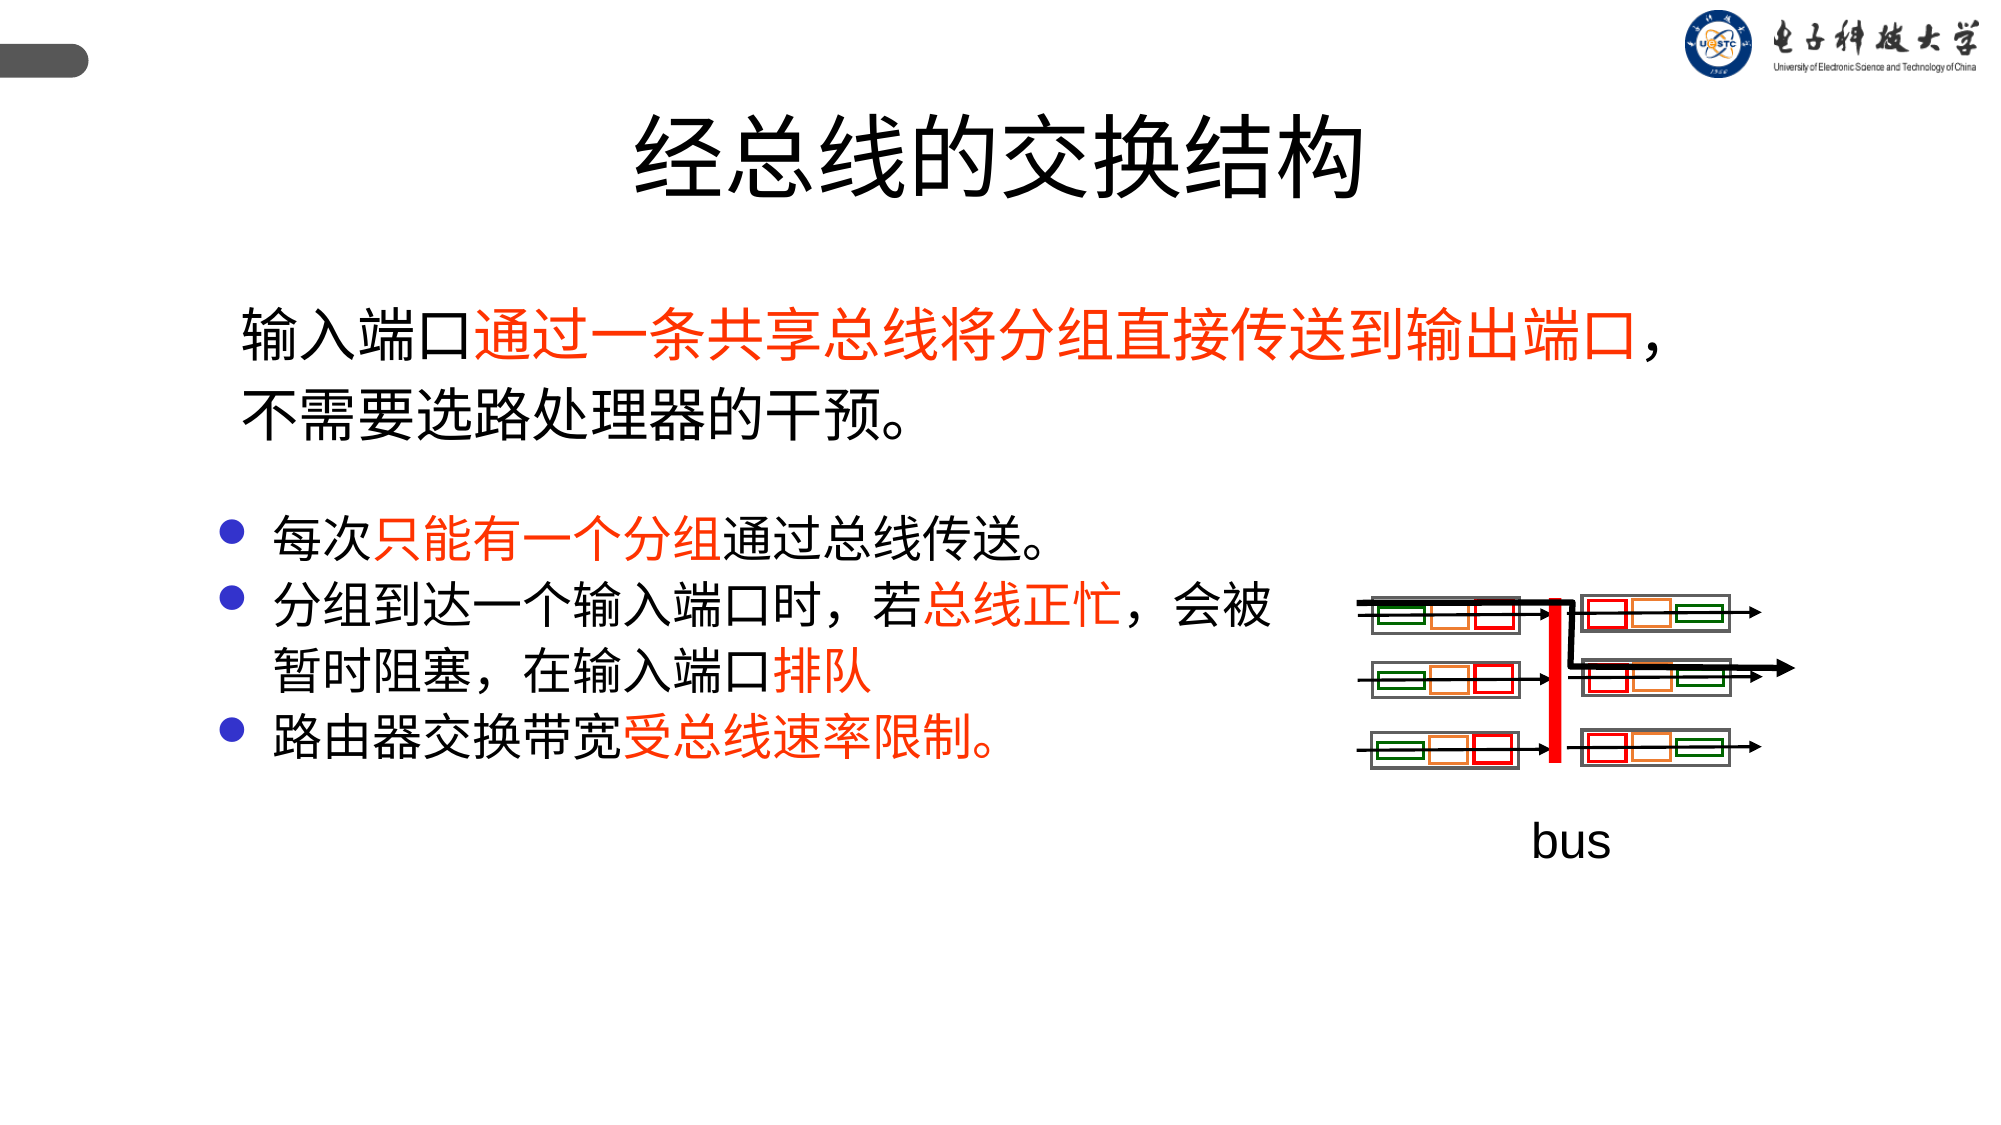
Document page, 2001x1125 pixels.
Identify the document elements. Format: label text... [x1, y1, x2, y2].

title 经总线的交换结构 [0, 105, 2000, 293]
text_box [1553, 602, 1735, 659]
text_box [1566, 729, 1762, 766]
list 输入端口通过一条共享总线将分组直接传送到输出端口，不需要选路处理器的干预。 [225, 280, 1681, 499]
text_box bus [1516, 801, 1627, 877]
text_box 每次只能有一个分组通过总线传送。 分组到达一个输入端口时，若总线正忙，会被暂时阻塞，在输入端口排队 路由器交换带宽受总线速率限制。 [201, 494, 1306, 773]
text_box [1357, 662, 1553, 698]
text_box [1356, 732, 1552, 768]
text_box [1566, 595, 1762, 632]
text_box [1357, 597, 1553, 634]
picture [1685, 10, 1979, 78]
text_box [1567, 659, 1763, 696]
text_box [1763, 661, 1796, 675]
